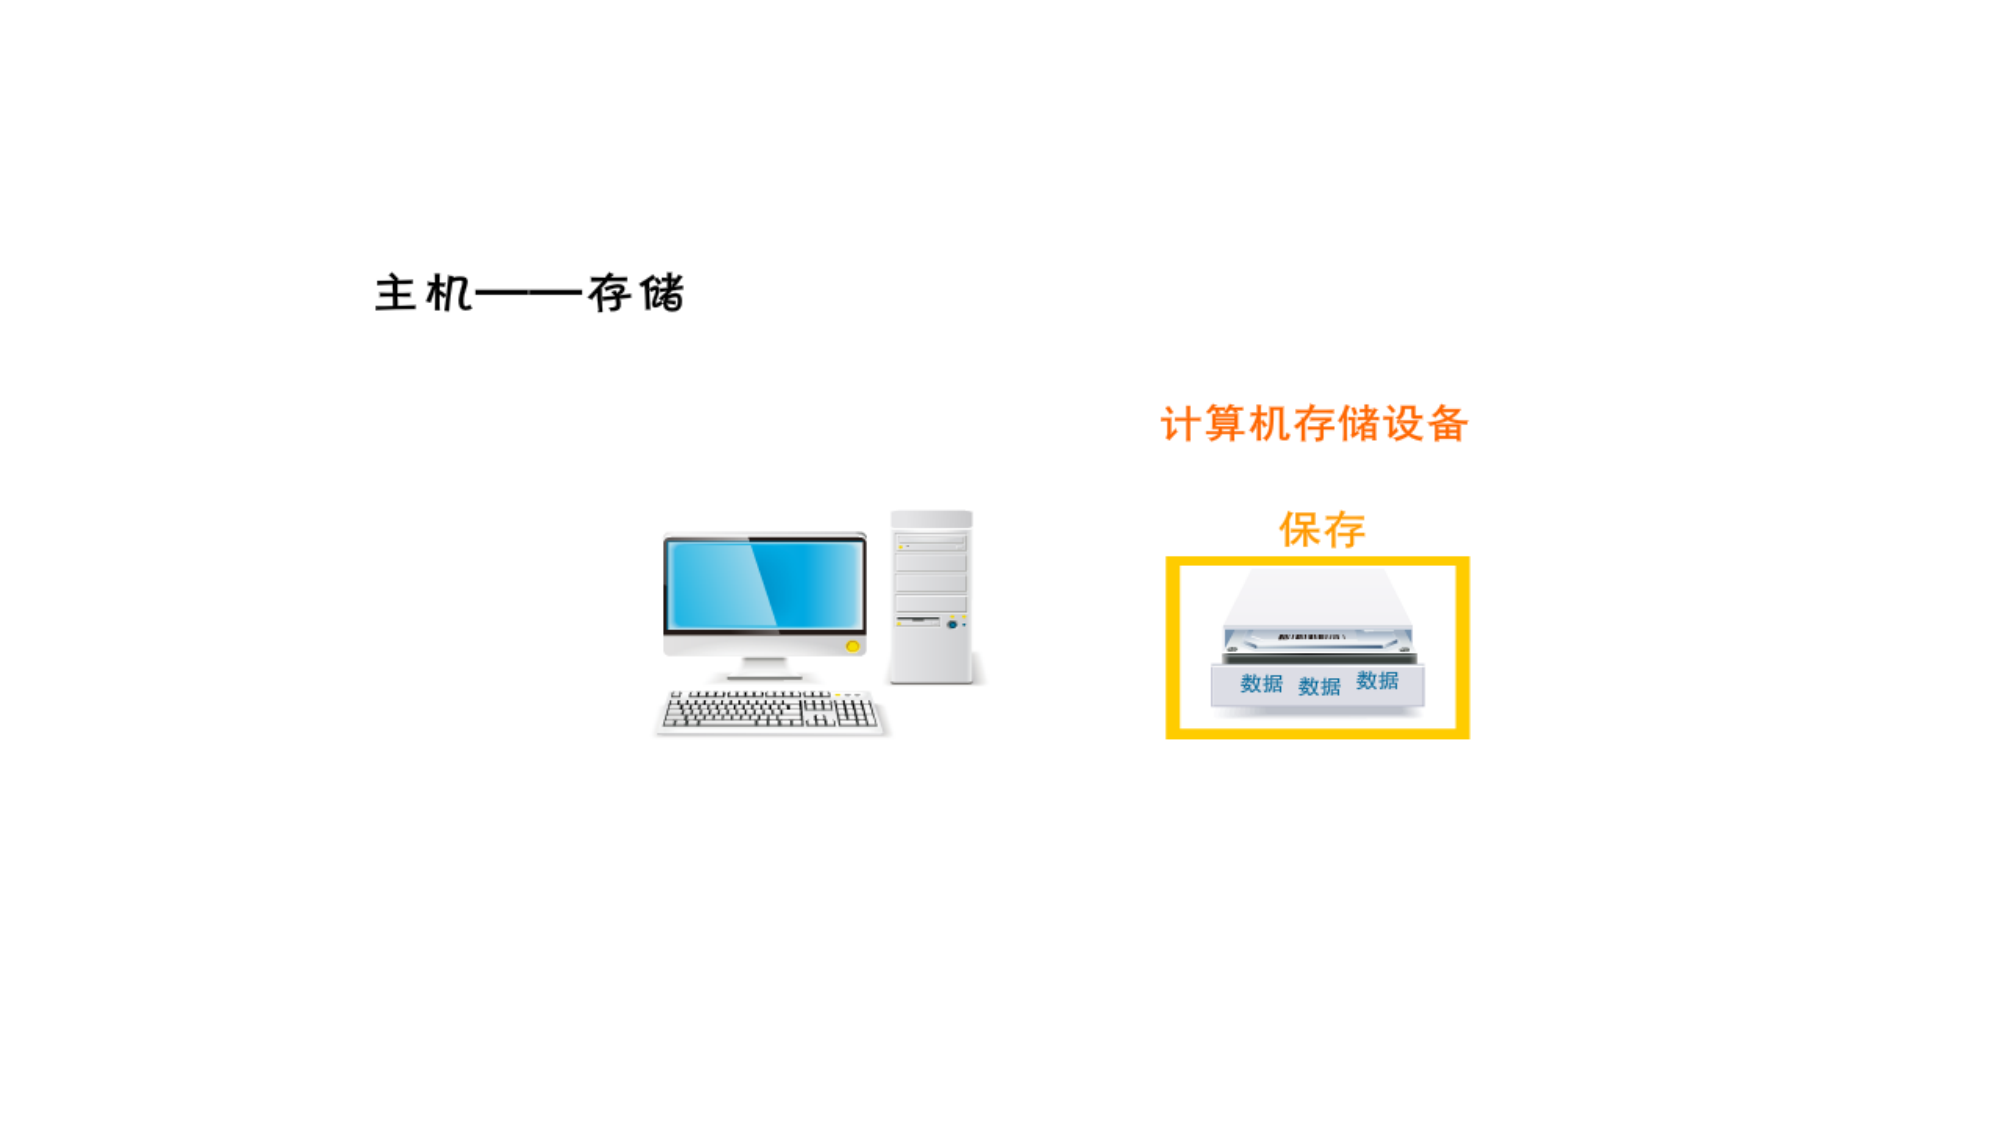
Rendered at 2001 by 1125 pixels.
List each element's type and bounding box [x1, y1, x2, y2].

picture [332, 231, 1668, 893]
